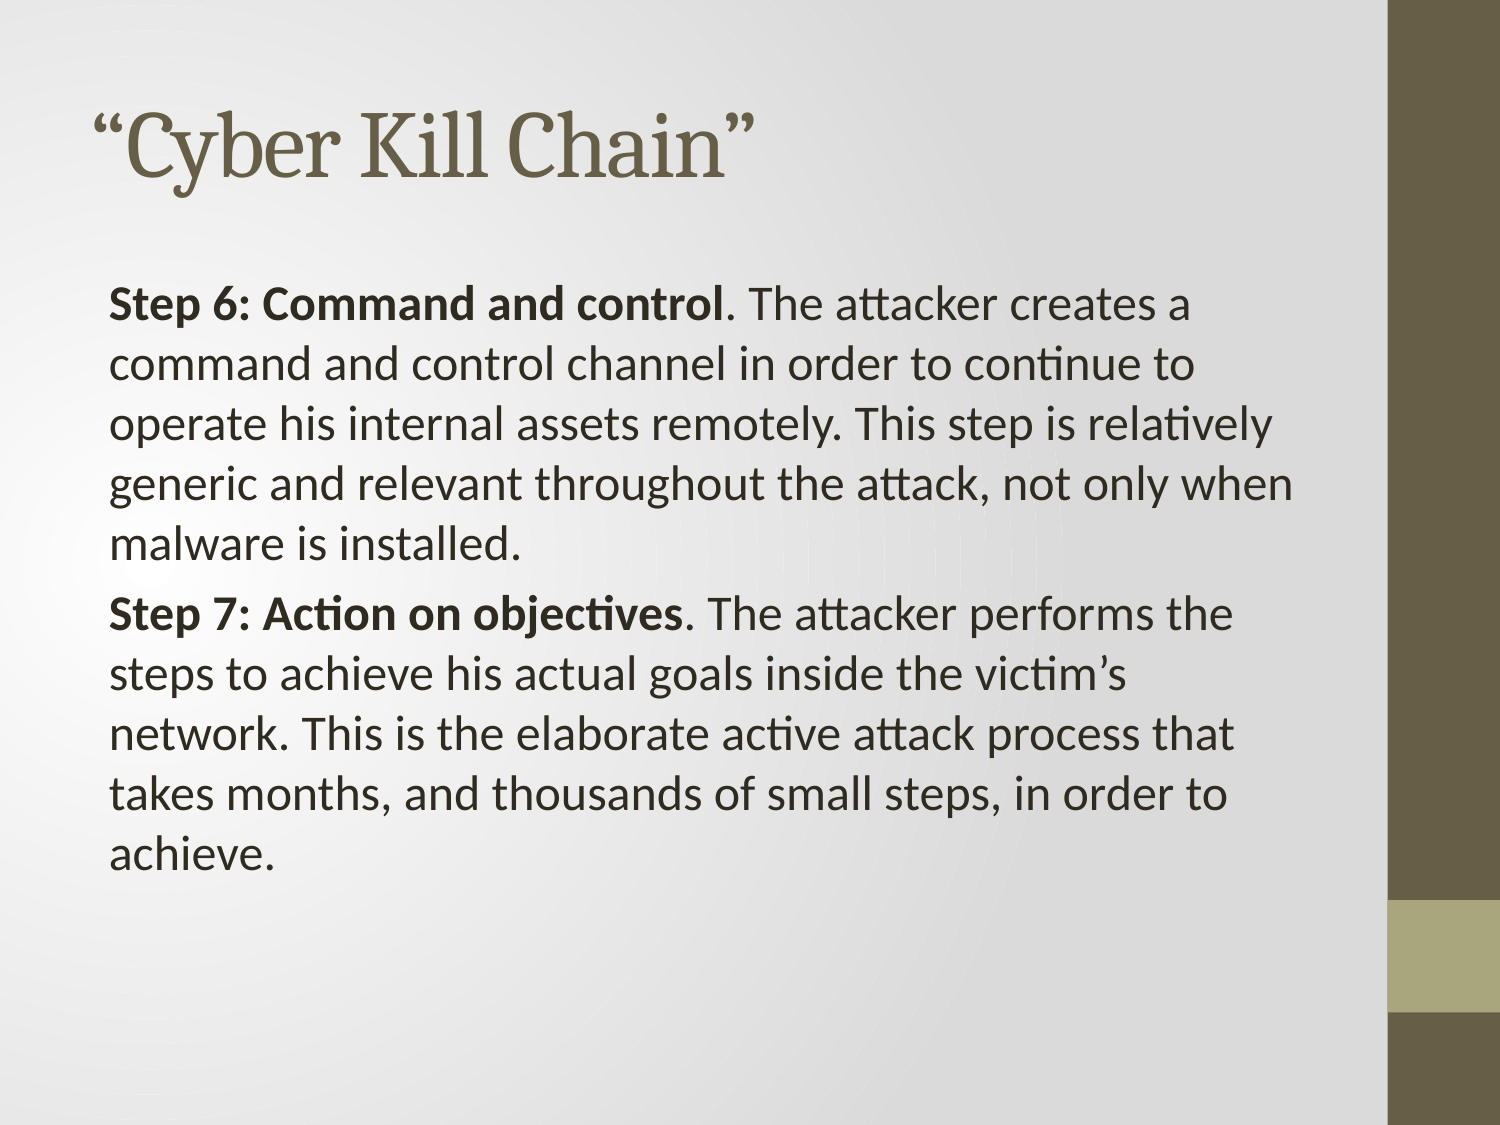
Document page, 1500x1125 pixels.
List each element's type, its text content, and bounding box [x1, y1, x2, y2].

list Step 6: Command and control. The attacker creates a command and control channel in order to continue to operate his internal assets remotely. This step is relatively generic and relevant throughout the attack, not only when malware is installed. Step 7: Action on objectives. The attacker performs the steps to achieve his actual goals inside the victim’s network. This is the elaborate active attack process that takes months, and thousands of small steps, in order to achieve. [75, 262, 1325, 1050]
title “Cyber Kill Chain” [75, 45, 1325, 233]
